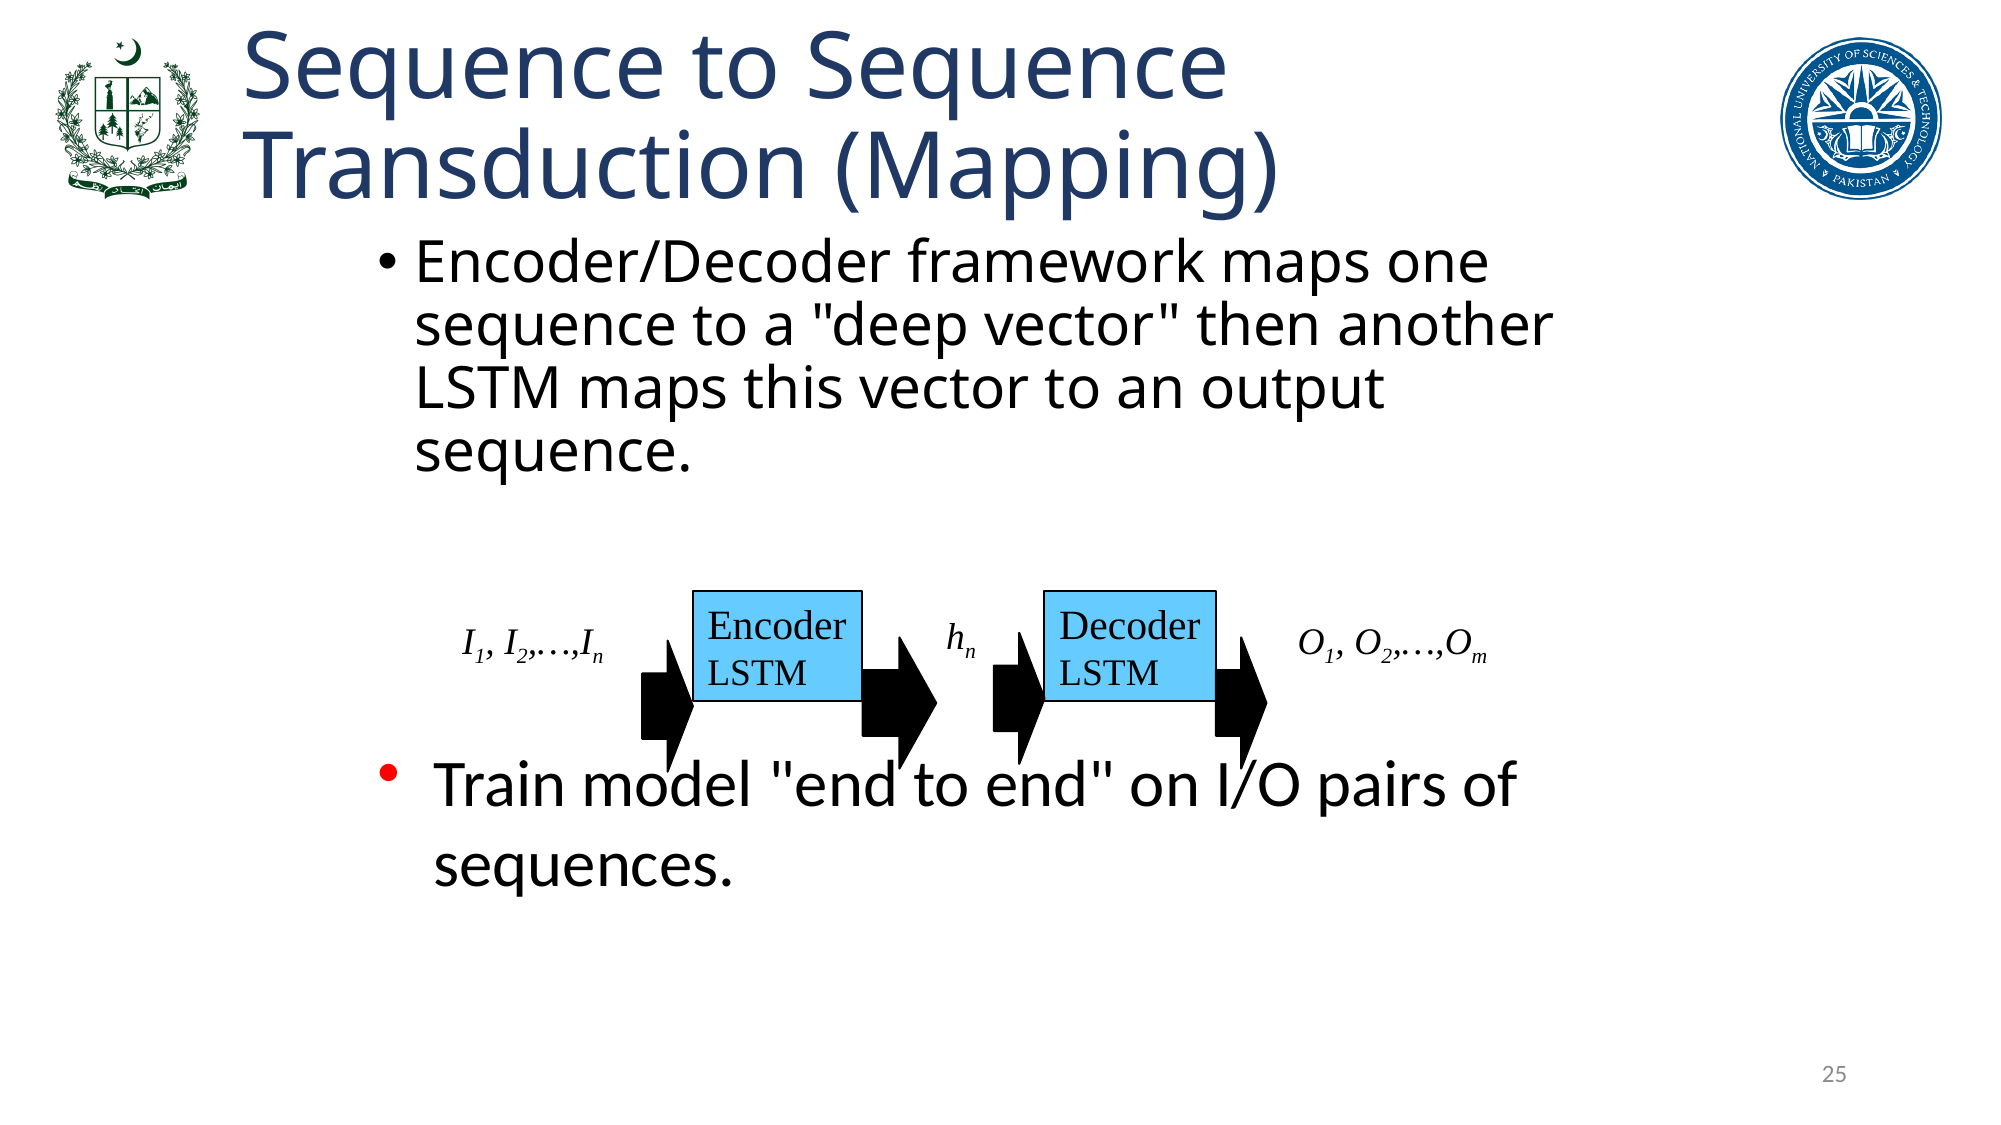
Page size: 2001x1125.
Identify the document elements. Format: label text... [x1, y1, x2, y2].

text_box [1215, 637, 1267, 732]
text_box Train model "end to end" on I/O pairs of sequences. [362, 732, 1638, 1079]
text_box [862, 637, 937, 732]
text_box Decoder LSTM [1044, 590, 1216, 701]
text_box [642, 640, 693, 732]
text_box I1, I2,…,In [307, 609, 692, 676]
text_box [993, 632, 1045, 732]
text_box Encoder LSTM [692, 590, 862, 701]
picture [55, 38, 200, 200]
picture [1780, 37, 1942, 200]
list Encoder/Decoder framework maps one sequence to a "deep vector" then another LSTM maps this vector to an output sequence. [362, 224, 1638, 571]
text_box O1, O2,…,Om [1216, 609, 1618, 676]
text_box hn [736, 604, 1044, 671]
slide_number 25 [1412, 1042, 1863, 1103]
title Sequence to Sequence Transduction (Mapping) [227, 9, 1753, 228]
